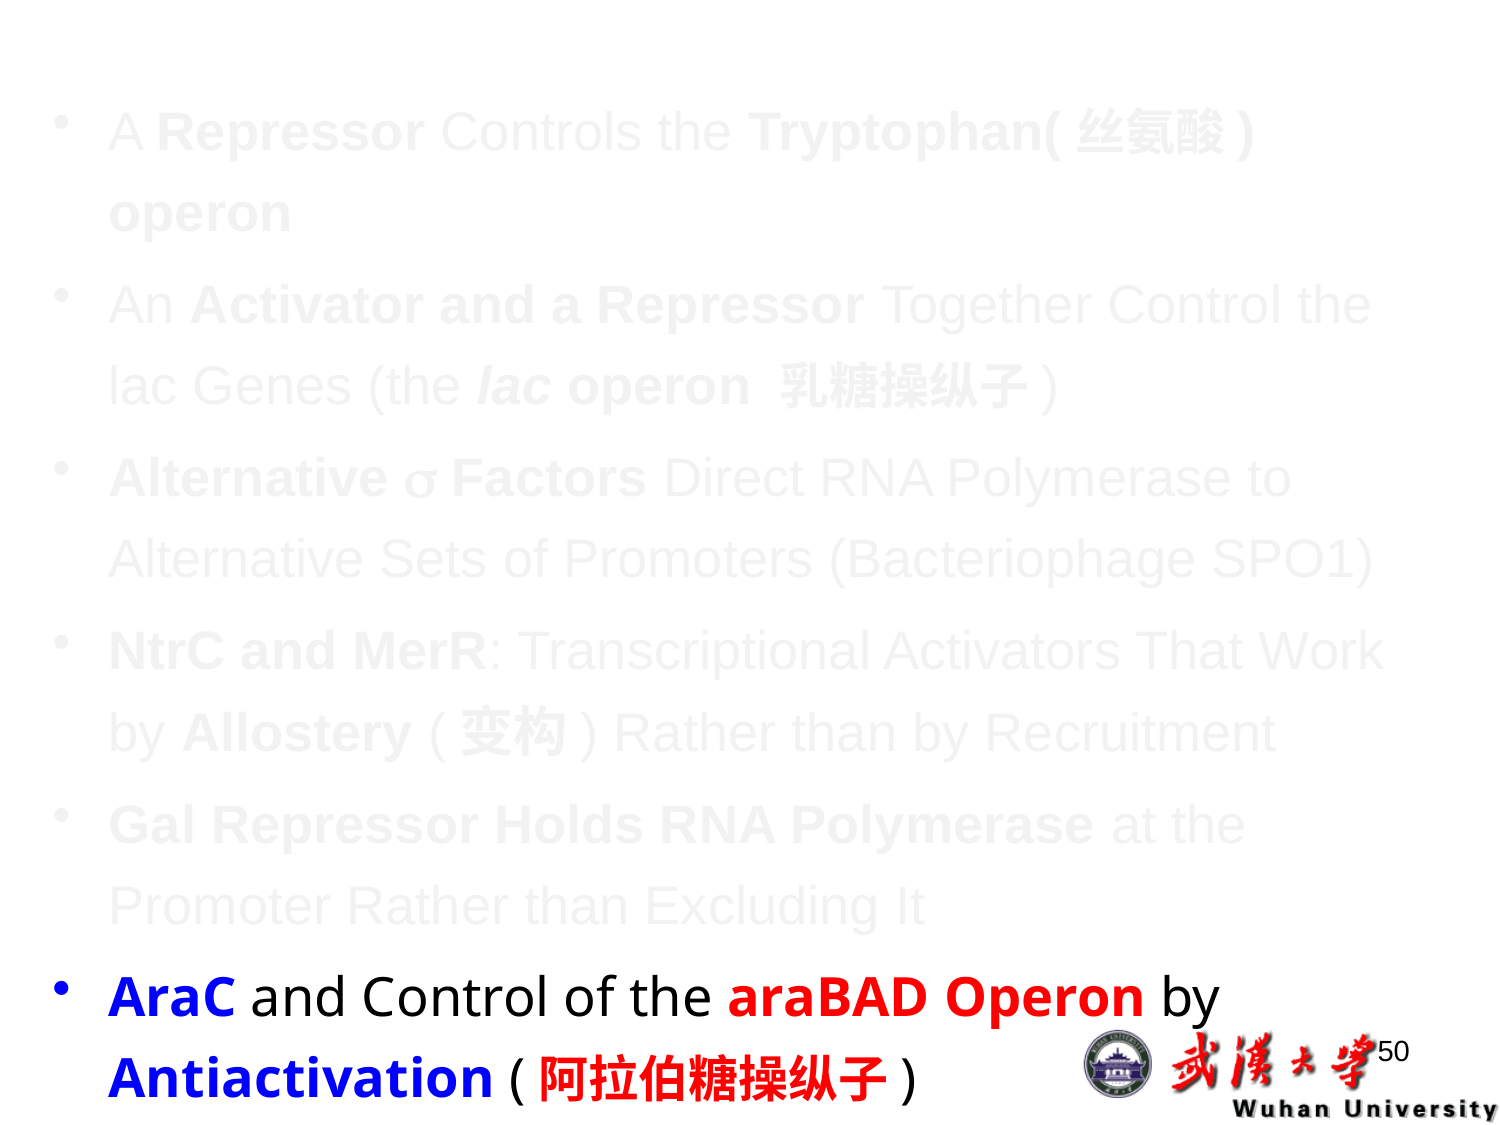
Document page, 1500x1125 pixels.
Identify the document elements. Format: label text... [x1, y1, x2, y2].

picture [1078, 1023, 1500, 1125]
list A Repressor Controls the Tryptophan(丝氨酸) operon An Activator and a Repressor Together Control the lac Genes (the lac operon 乳糖操纵子) Alternative s Factors Direct RNA Polymerase to Alternative Sets of Promoters (Bacteriophage SPO1) NtrC and MerR: Transcriptional Activators That Work by Allostery (变构) Rather than by Recruitment Gal Repressor Holds RNA Polymerase at the Promoter Rather than Excluding It AraC and Control of the araBAD Operon by Antiactivation (阿拉伯糖操纵子) [37, 72, 1463, 1093]
slide_number 50 [1074, 1024, 1426, 1103]
